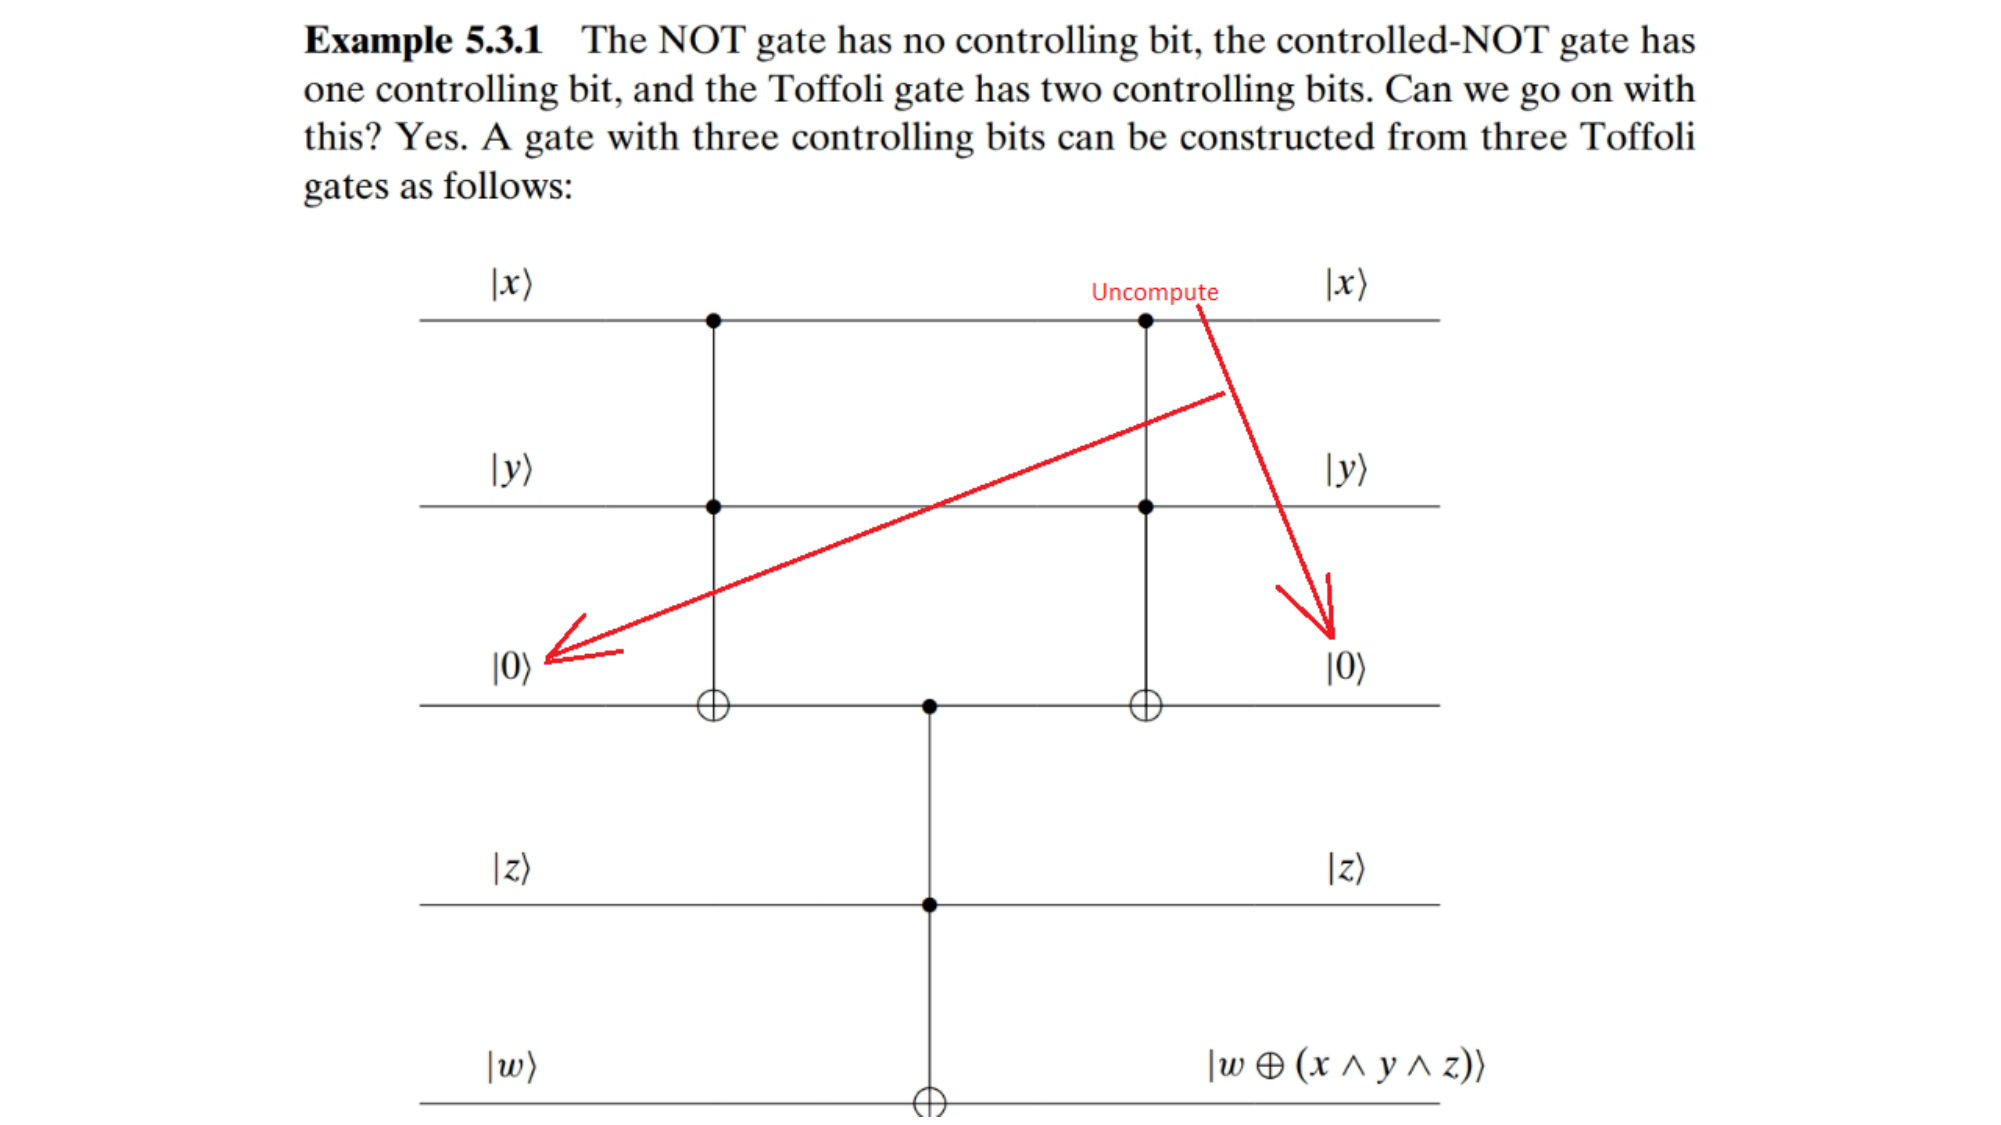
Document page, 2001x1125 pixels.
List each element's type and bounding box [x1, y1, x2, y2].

picture [291, 8, 1709, 1117]
